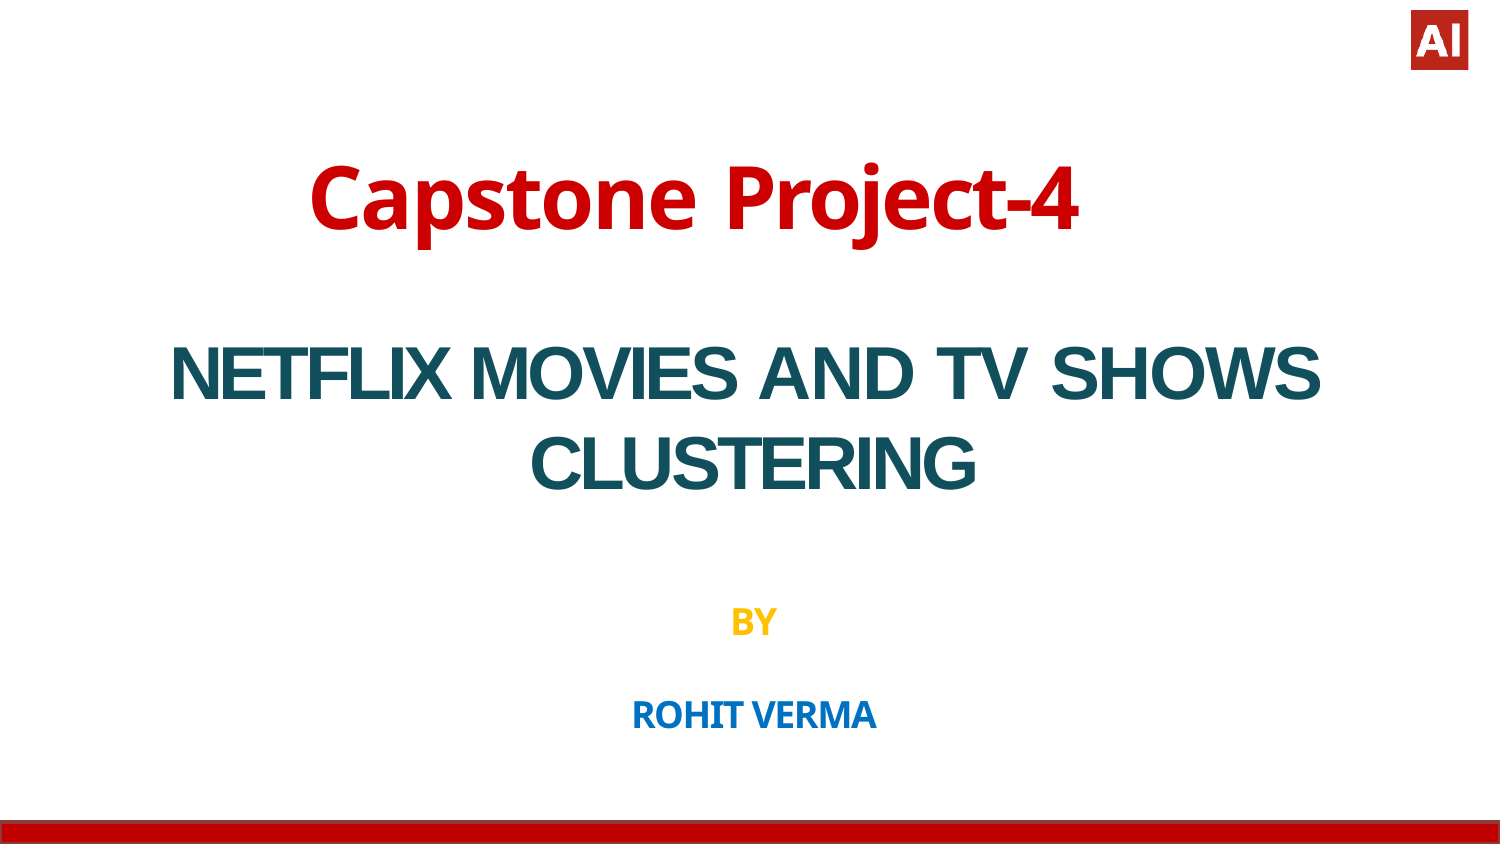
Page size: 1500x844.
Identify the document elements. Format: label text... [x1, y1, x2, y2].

list NETFLIX MOVIES AND TV SHOWS CLUSTERING BY ROHIT VERMA [75, 139, 1434, 799]
picture [1411, 10, 1469, 70]
text_box [0, 820, 1500, 844]
